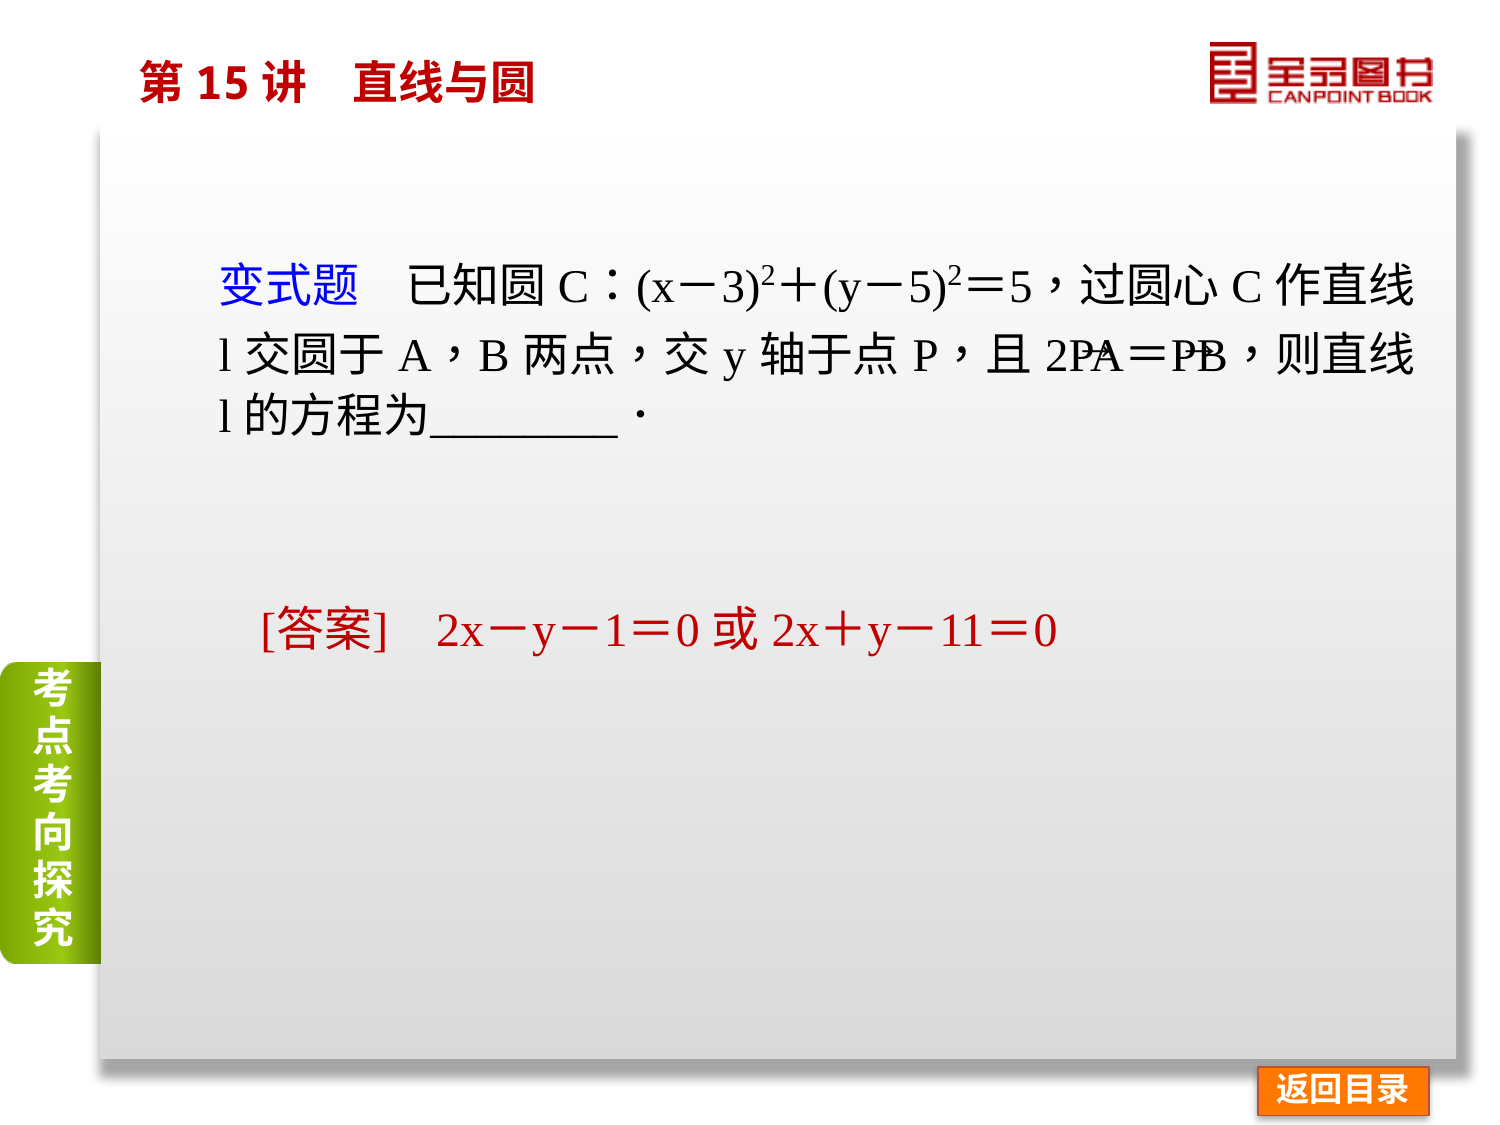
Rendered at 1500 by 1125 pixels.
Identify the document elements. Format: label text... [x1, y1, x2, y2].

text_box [164, 597, 1265, 1125]
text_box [218, 255, 1416, 1125]
picture [0, 661, 101, 965]
text_box 第15讲 直线与圆 [123, 42, 1223, 121]
text_box 返回目录 [1420, 1066, 1430, 1116]
picture [1223, 42, 1433, 104]
